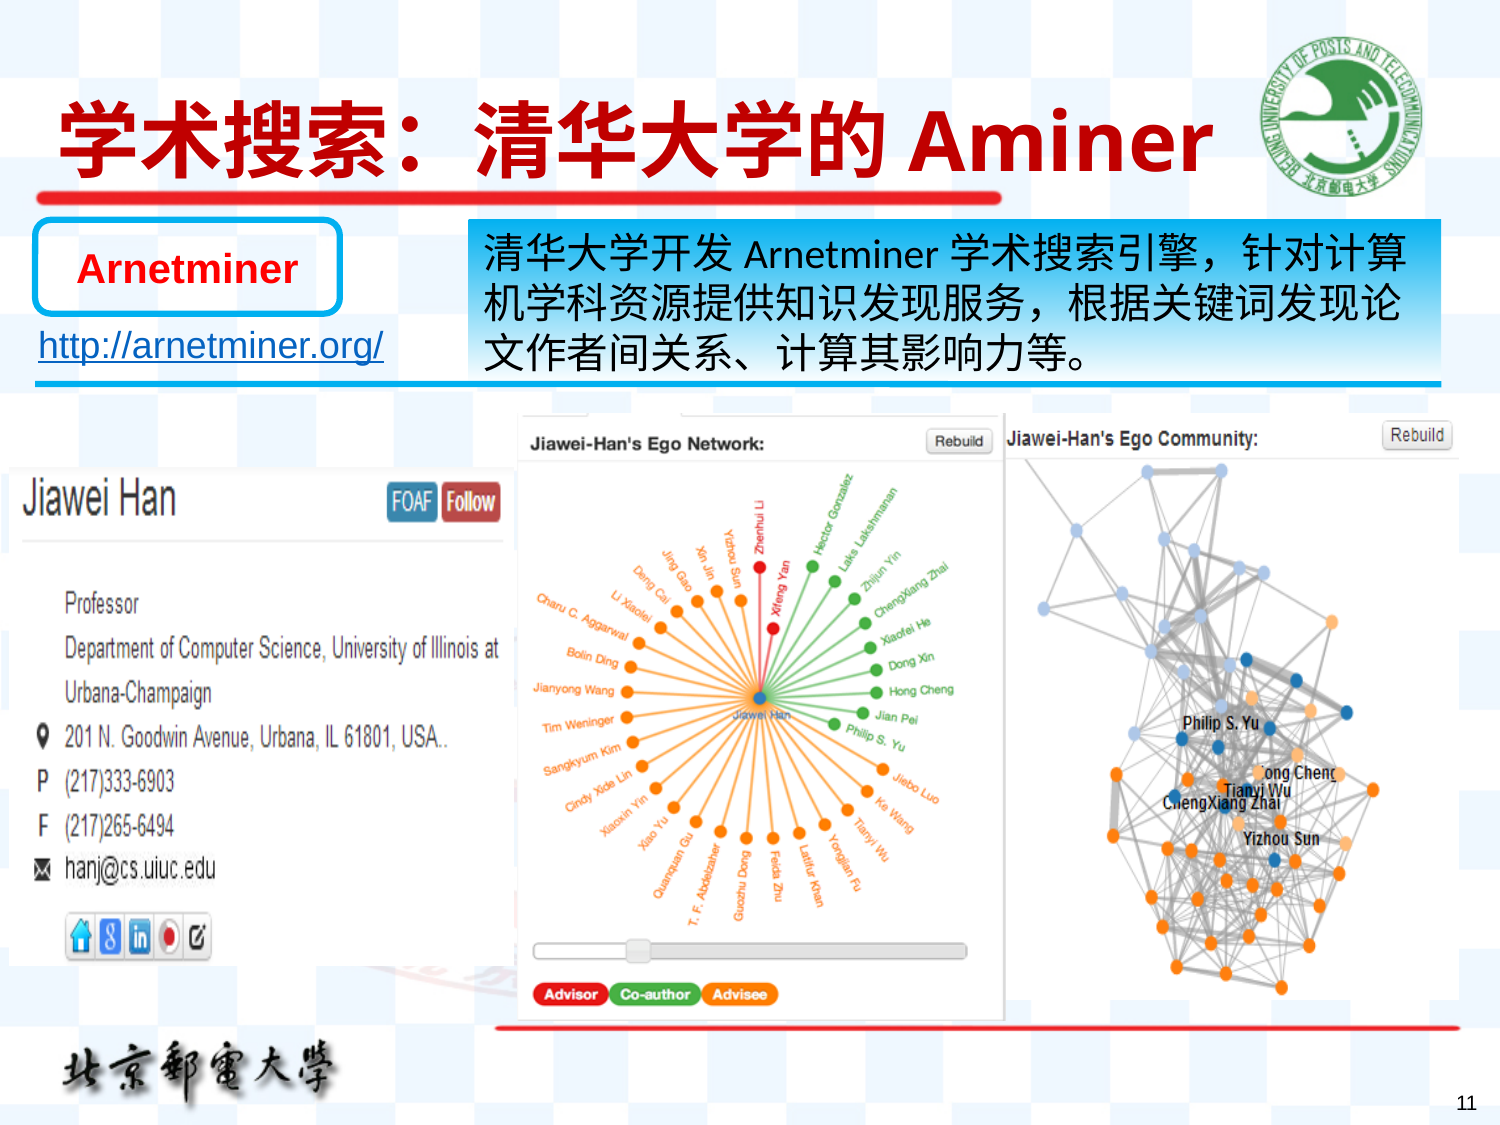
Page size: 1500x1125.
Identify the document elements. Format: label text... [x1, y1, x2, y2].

text_box http://arnetminer.org/ [23, 313, 446, 374]
text_box 清华大学开发Arnetminer学术搜索引擎，针对计算机学科资源提供知识发现服务，根据关键词发现论文作者间关系、计算其影响力等。 [467, 218, 1443, 386]
text_box Arnetminer [35, 223, 340, 313]
text_box 学术搜索：清华大学的Aminer [41, 44, 1392, 232]
picture [0, 0, 1500, 1125]
